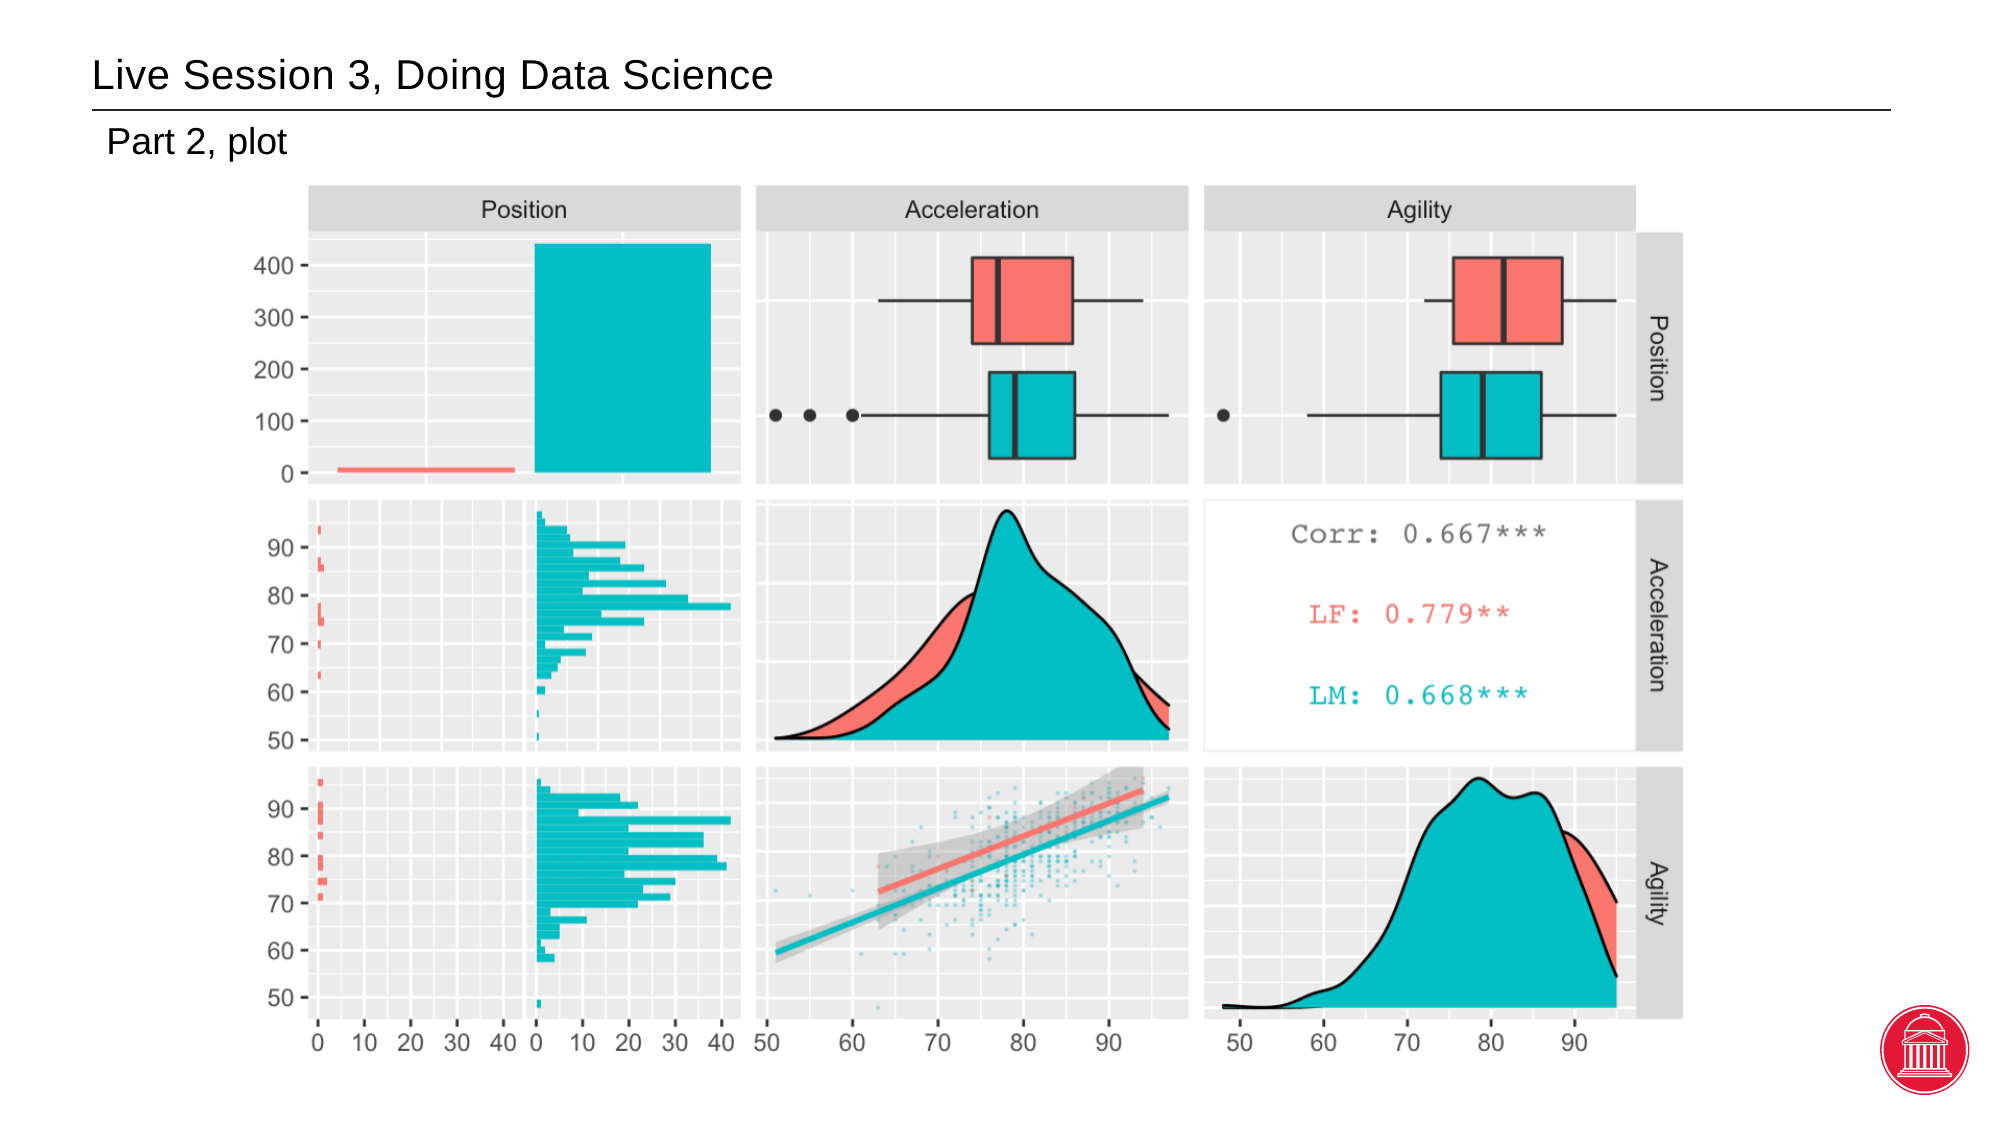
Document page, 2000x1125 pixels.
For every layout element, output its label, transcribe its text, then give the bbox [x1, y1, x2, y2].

title Live Session 3, Doing Data Science [91, 42, 1892, 110]
text_box Part 2, plot [91, 109, 377, 170]
picture [226, 170, 1757, 1077]
